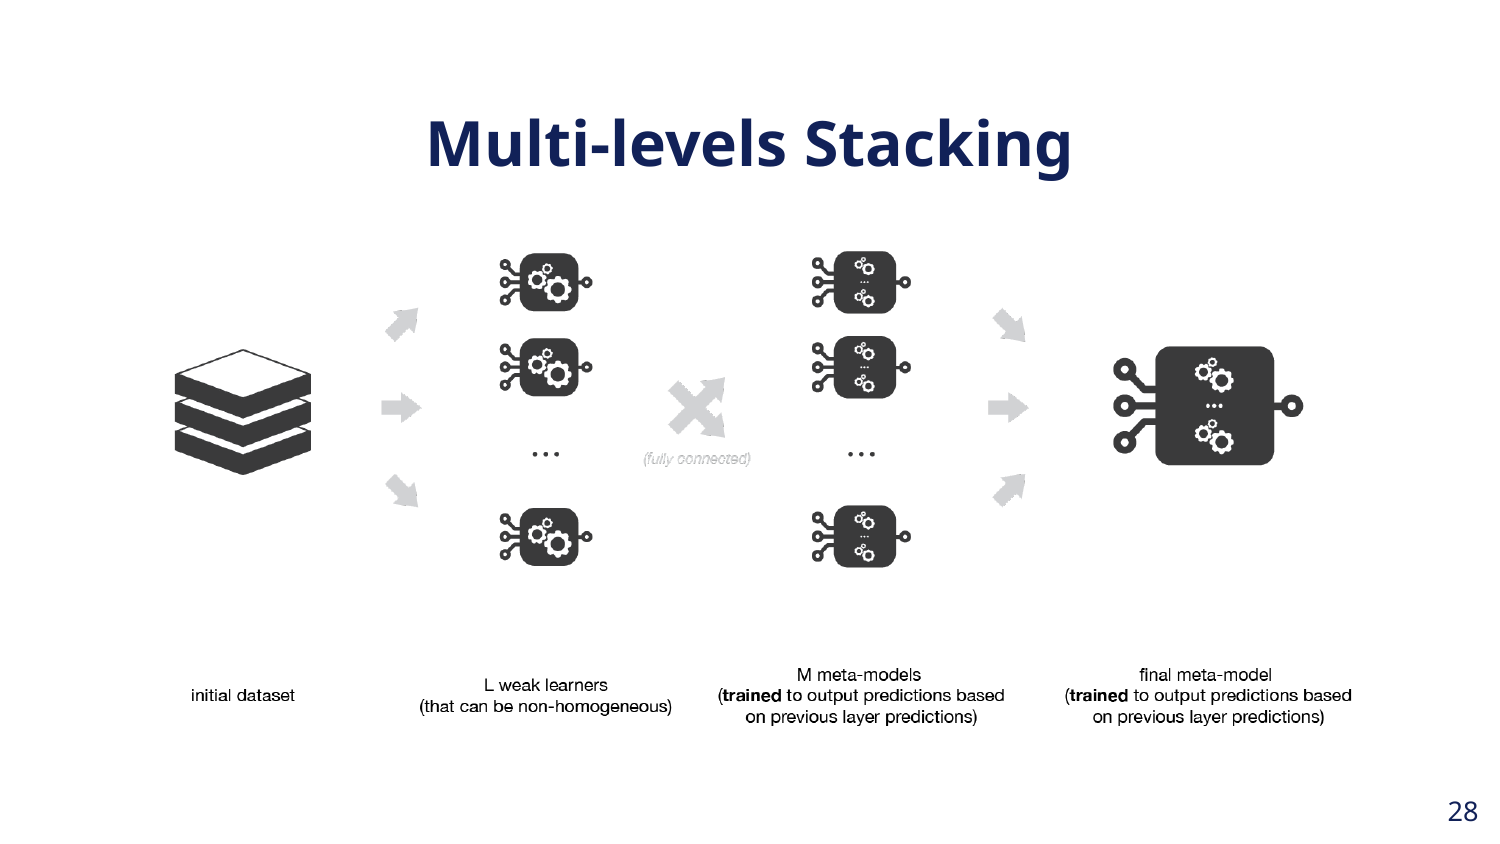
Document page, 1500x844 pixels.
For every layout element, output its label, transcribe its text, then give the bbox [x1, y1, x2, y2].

slide_number ‹#› [1403, 779, 1494, 844]
picture [82, 185, 1418, 777]
text_box Multi-levels Stacking [0, 88, 1500, 183]
